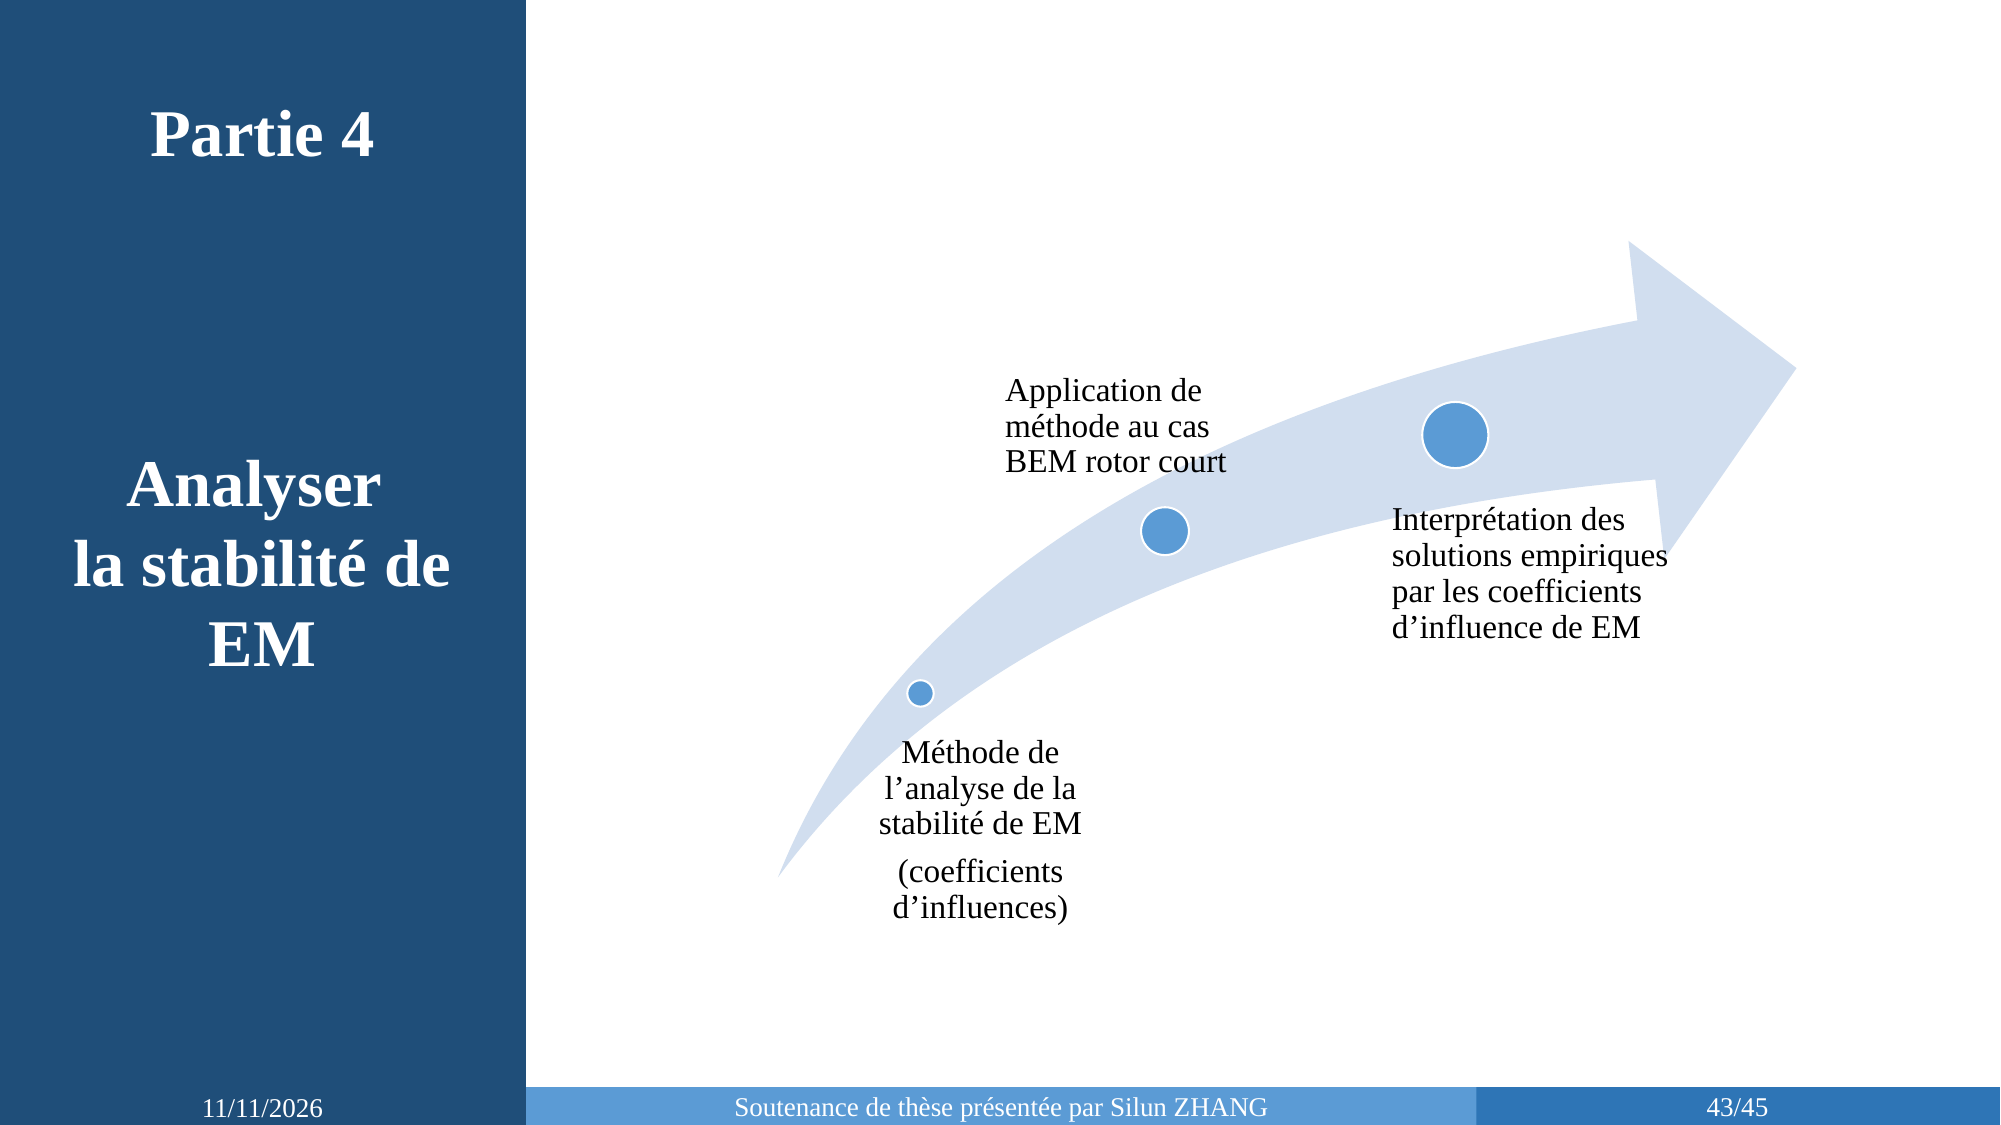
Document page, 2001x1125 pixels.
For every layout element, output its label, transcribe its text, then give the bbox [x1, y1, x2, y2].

slide_number 43/45 [1477, 1087, 2000, 1125]
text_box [777, 130, 1797, 988]
text_box [0, 0, 526, 1125]
footer Soutenance de thèse présentée par Silun ZHANG [526, 1087, 1477, 1125]
text_box Analyser la stabilité de EM [10, 432, 515, 688]
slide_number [0, 1087, 525, 1125]
text_box Partie 4 [135, 82, 390, 178]
